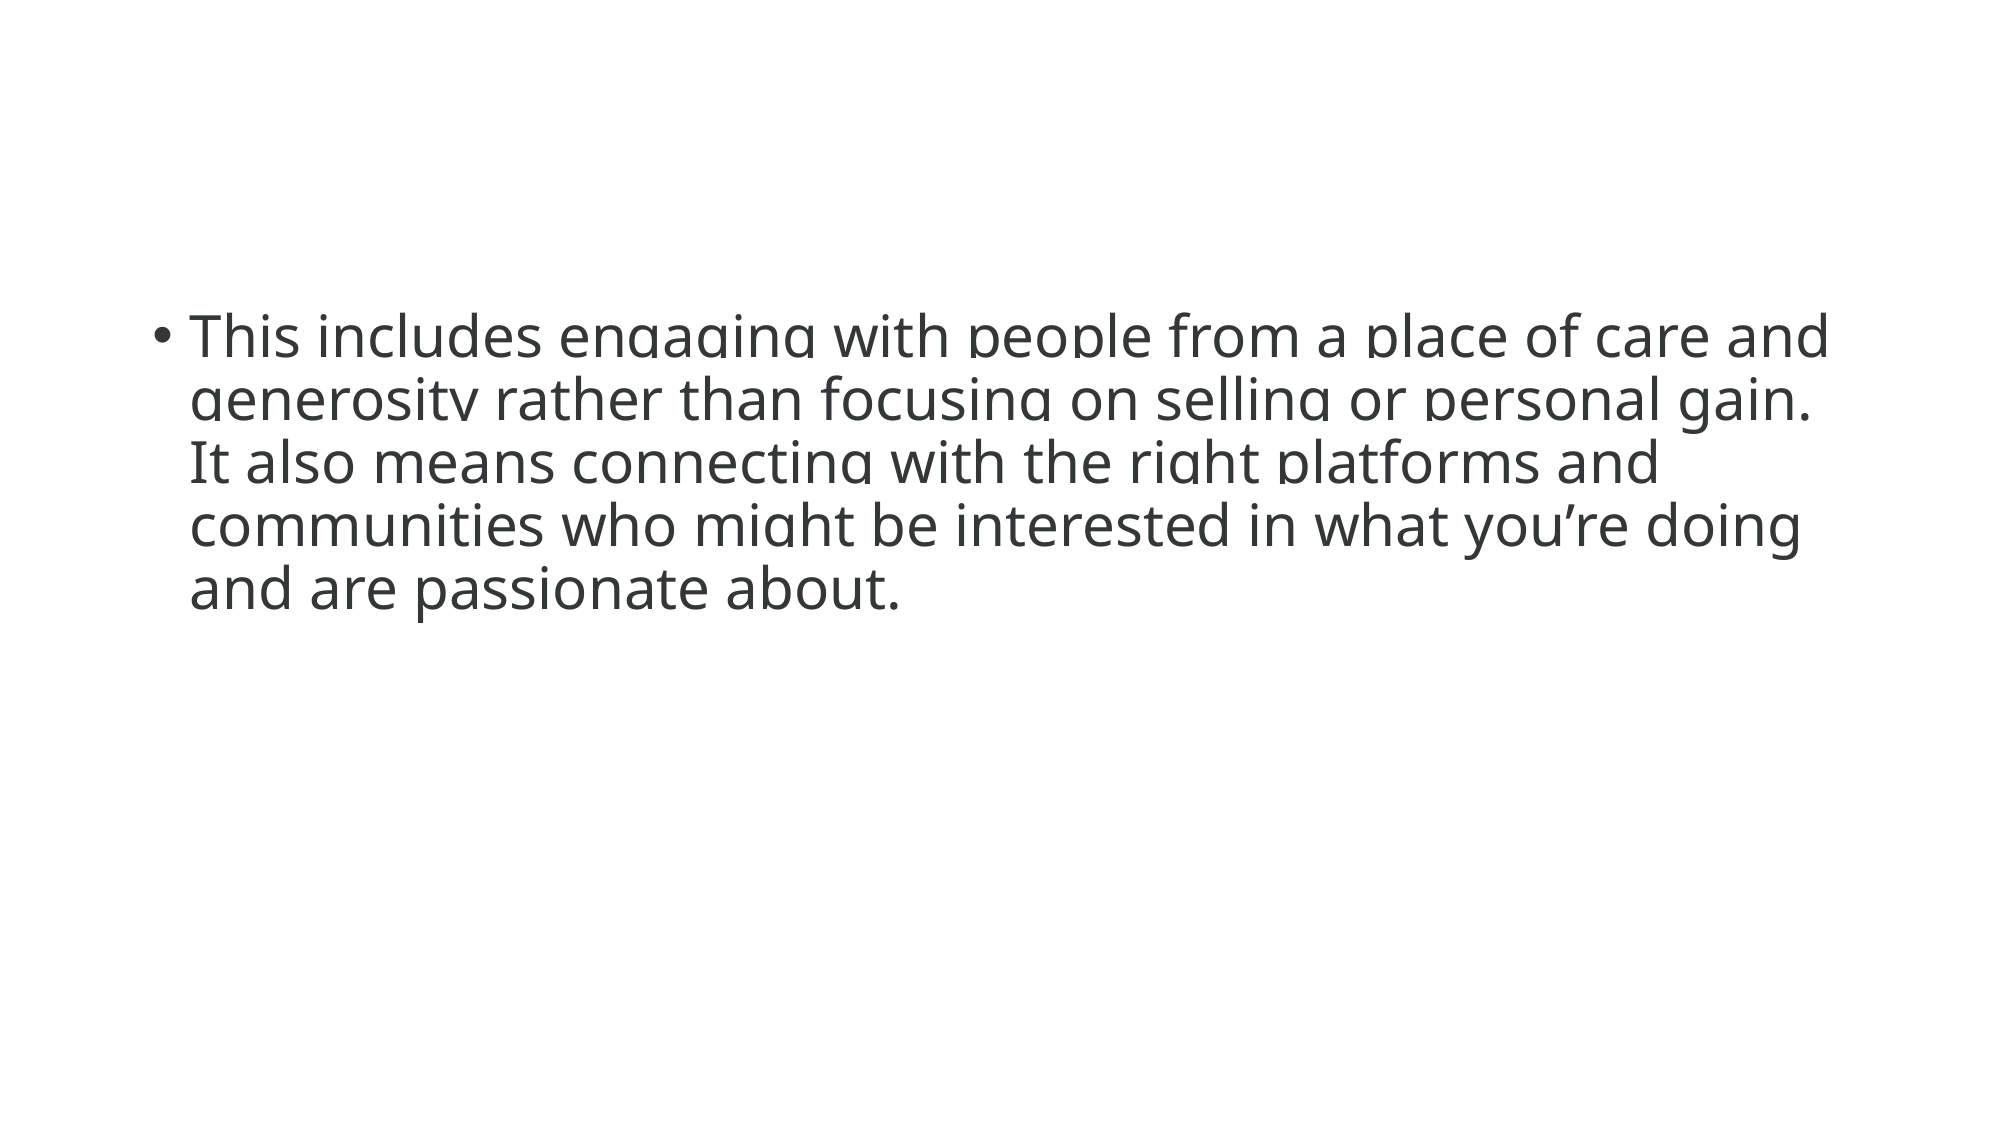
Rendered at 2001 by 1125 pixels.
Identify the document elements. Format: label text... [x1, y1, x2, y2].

list This includes engaging with people from a place of care and generosity rather than focusing on selling or personal gain. It also means connecting with the right platforms and communities who might be interested in what you’re doing and are passionate about. [137, 299, 1863, 1014]
